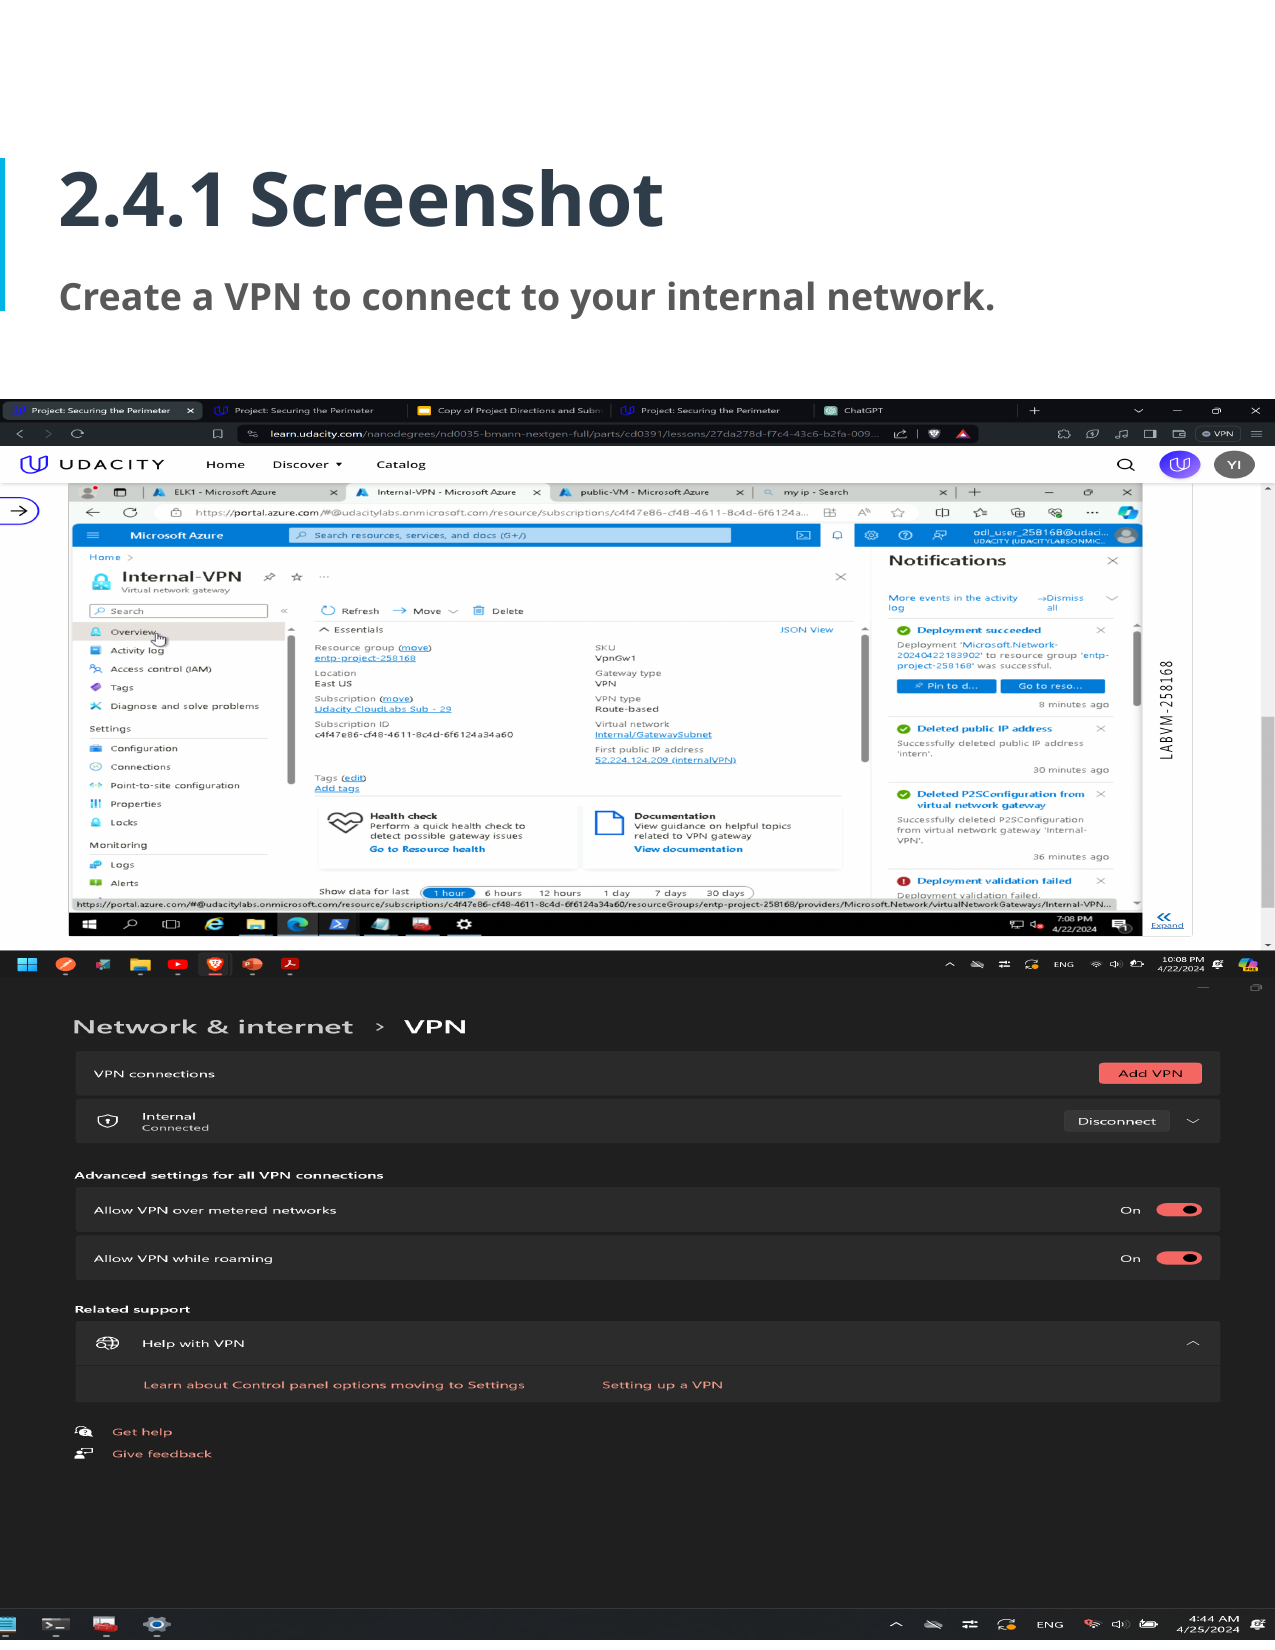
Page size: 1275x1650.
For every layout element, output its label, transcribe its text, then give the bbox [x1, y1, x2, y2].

title 2.4.1 Screenshot Create a VPN to connect to your internal network. [43, 142, 1232, 327]
picture [0, 399, 1275, 1650]
